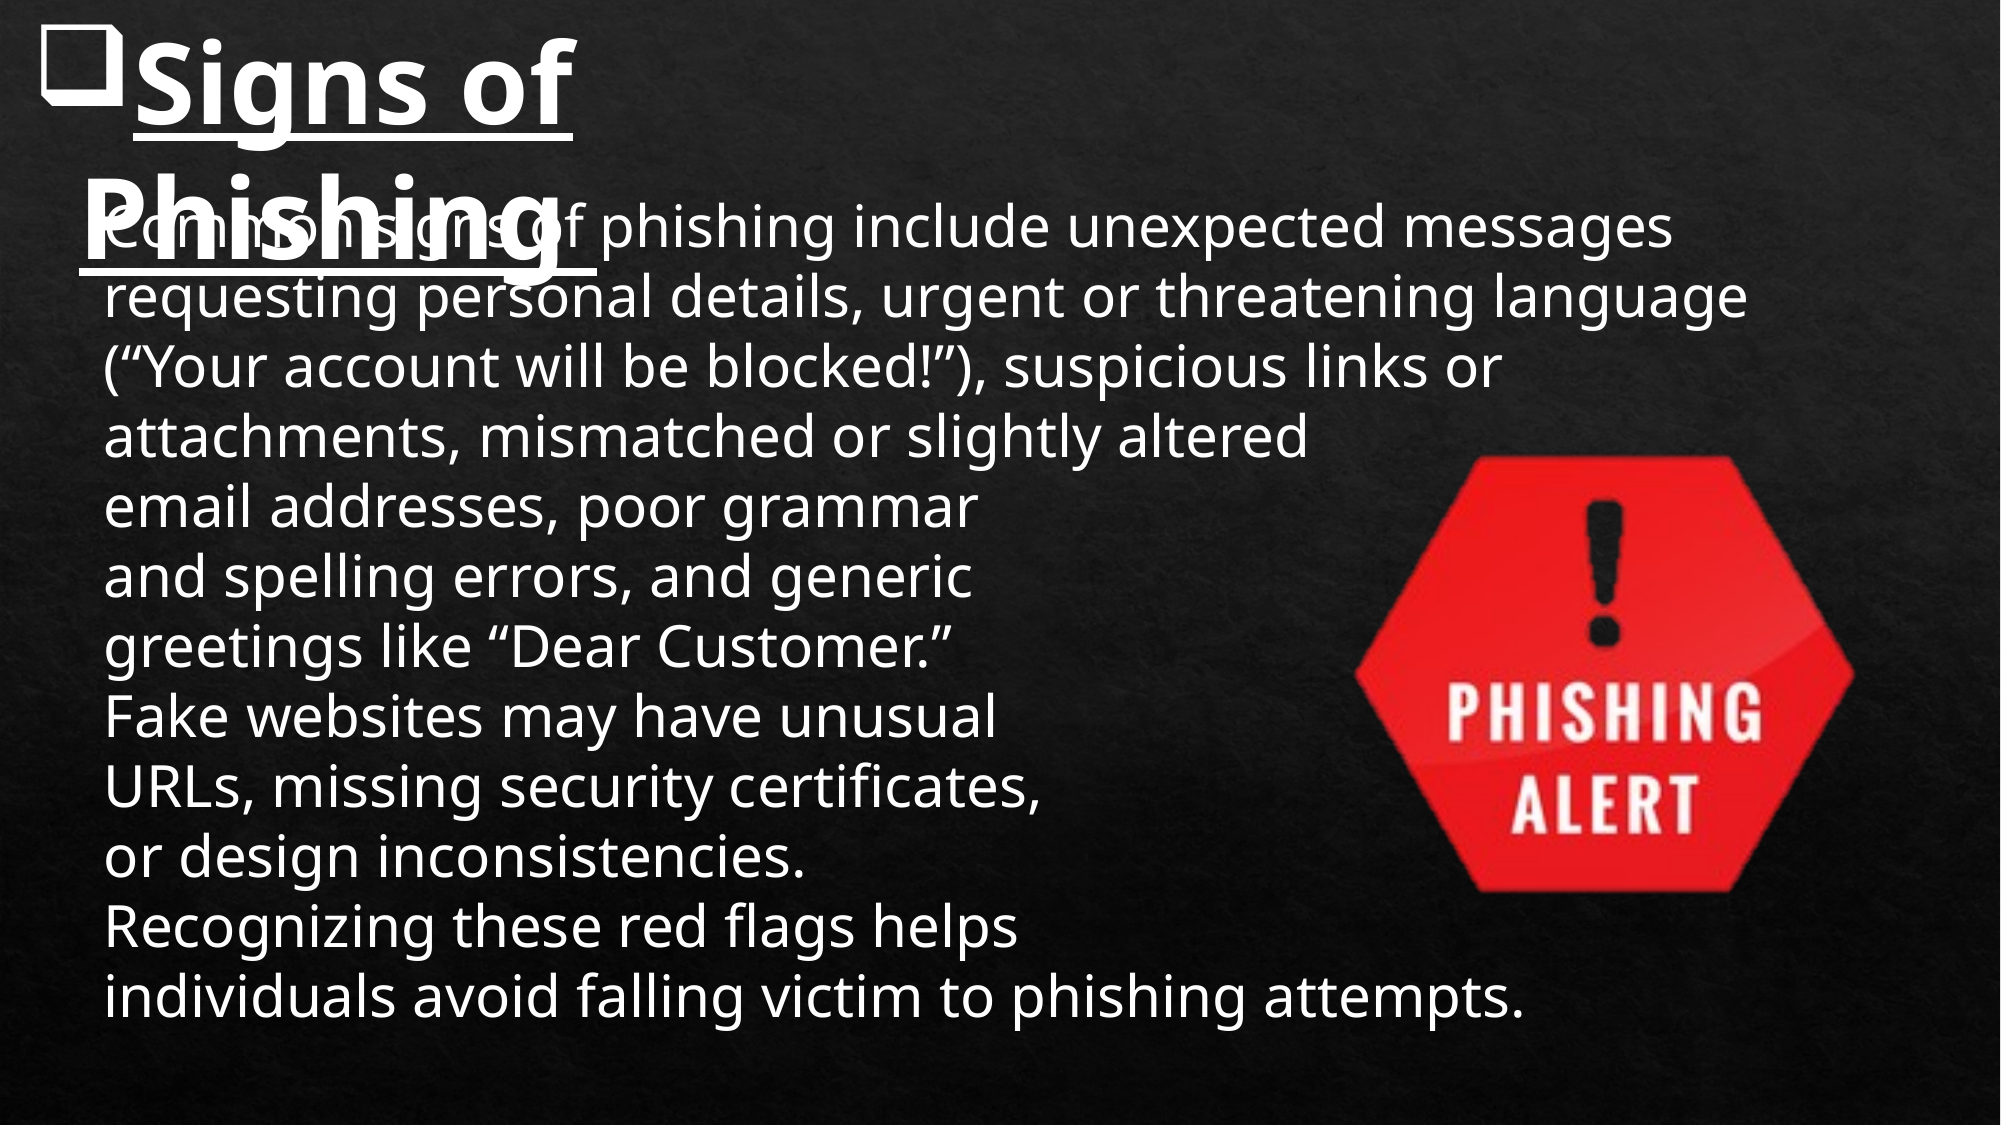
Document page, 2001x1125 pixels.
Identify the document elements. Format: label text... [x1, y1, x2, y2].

picture [1230, 317, 1984, 1017]
text_box Signs of Phishing [17, 4, 1063, 290]
text_box Common signs of phishing include unexpected messages requesting personal details, urgent or threatening language (“Your account will be blocked!”), suspicious links or attachments, mismatched or slightly altered email addresses, poor grammar and spelling errors, and generic greetings like “Dear Customer.” Fake websites may have unusual URLs, missing security certificates, or design inconsistencies. Recognizing these red flags helps individuals avoid falling victim to phishing attempts. [89, 181, 1861, 1037]
